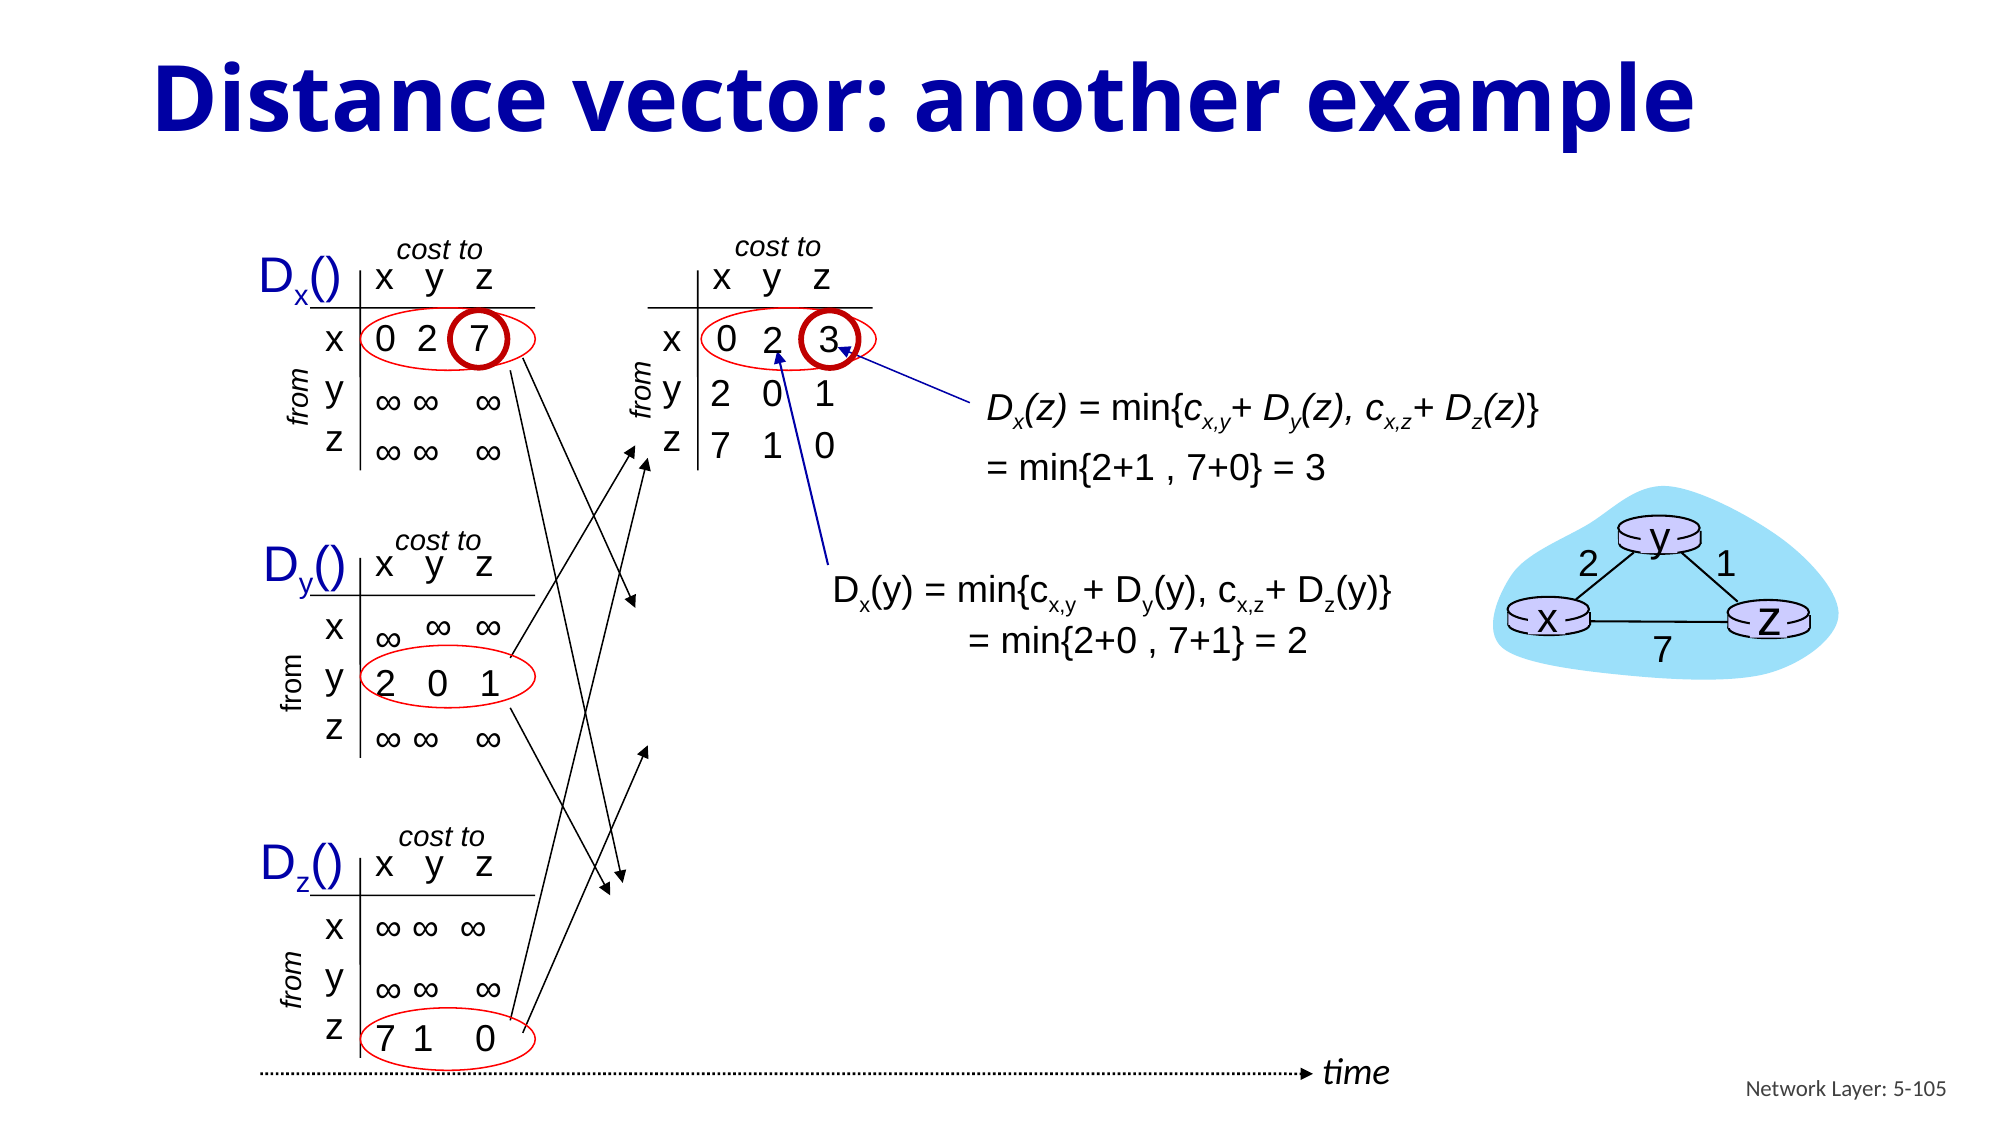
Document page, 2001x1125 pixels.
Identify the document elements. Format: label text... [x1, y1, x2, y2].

text_box ∞ ∞ ∞ [360, 895, 523, 956]
text_box 0 [493, 1062, 511, 1067]
text_box [611, 831, 627, 883]
text_box 7 1 0 [793, 413, 851, 474]
text_box ∞ [512, 998, 517, 1017]
text_box [360, 307, 469, 371]
text_box from [264, 638, 310, 728]
text_box ∞ 2 0 1 [360, 607, 516, 672]
text_box x y z [360, 832, 510, 892]
text_box z [310, 407, 359, 467]
text_box 2 0 1 [783, 368, 851, 413]
text_box ∞ [460, 594, 517, 646]
text_box ∞ [460, 369, 517, 419]
text_box from [614, 368, 647, 435]
text_box time [1307, 1039, 1406, 1100]
text_box from [271, 353, 322, 442]
text_box z [310, 694, 359, 755]
text_box Dx(z) = min{cx,y+ Dy(z), cx,z+ Dz(z)} = min{2+1 , 7+0} = 3 [971, 365, 1572, 496]
text_box 0 2 7 [360, 343, 403, 367]
text_box ∞ 2 0 1 [360, 681, 516, 712]
text_box [1297, 1067, 1307, 1081]
title Distance vector: another example [135, 28, 1923, 176]
text_box ∞ [455, 957, 460, 1008]
text_box y [322, 357, 359, 407]
text_box 7 1 0 [695, 413, 806, 474]
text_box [449, 310, 859, 368]
text_box [510, 457, 651, 1017]
text_box y [647, 368, 695, 407]
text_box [1482, 483, 1841, 683]
text_box ∞ [410, 594, 460, 607]
text_box x [310, 307, 359, 357]
text_box [360, 1007, 536, 1071]
text_box x y z [362, 532, 510, 592]
text_box [512, 445, 636, 655]
text_box [526, 745, 649, 1025]
text_box from [264, 935, 310, 1024]
text_box ∞ [398, 419, 455, 480]
text_box 1 [398, 1007, 439, 1013]
text_box x y z [697, 244, 847, 305]
text_box x y z [360, 244, 510, 305]
text_box cost to [380, 514, 497, 564]
text_box 0 2 7 [360, 307, 438, 335]
text_box x [310, 899, 359, 944]
text_box ∞ [517, 957, 523, 988]
text_box y [310, 944, 359, 994]
text_box Dx(y) = min{cx,y + Dy(y), cx,z+ Dz(y)} = min{2+0 , 7+1} = 2 [817, 558, 1417, 669]
text_box cost to [383, 810, 501, 861]
text_box ∞ [460, 712, 517, 767]
text_box z [310, 994, 359, 1055]
text_box 2 0 1 [695, 368, 791, 413]
text_box 7 [360, 1007, 398, 1035]
text_box ∞ [398, 369, 455, 419]
text_box ∞ [513, 973, 523, 1018]
text_box Dx() [243, 238, 357, 312]
text_box ∞ [398, 957, 455, 1007]
text_box x [310, 600, 359, 644]
text_box ∞ [360, 369, 398, 419]
text_box cost to [381, 222, 499, 273]
text_box ∞ [360, 419, 398, 480]
text_box [595, 867, 611, 896]
text_box [360, 645, 536, 708]
text_box ∞ [360, 957, 398, 1007]
text_box ∞ [360, 712, 398, 767]
text_box cost to [720, 220, 837, 271]
text_box [859, 320, 877, 357]
text_box ∞ [460, 419, 517, 480]
slide_number Network Layer: 5-105 [1512, 1056, 1963, 1117]
text_box 7 [360, 1043, 398, 1067]
text_box ∞ [398, 712, 455, 767]
text_box Dz() [244, 826, 359, 899]
text_box [620, 573, 636, 608]
text_box 0 [460, 1007, 511, 1016]
text_box y [310, 644, 359, 694]
text_box Dy() [247, 527, 362, 600]
text_box z [647, 407, 695, 467]
text_box ∞ [460, 957, 517, 1012]
